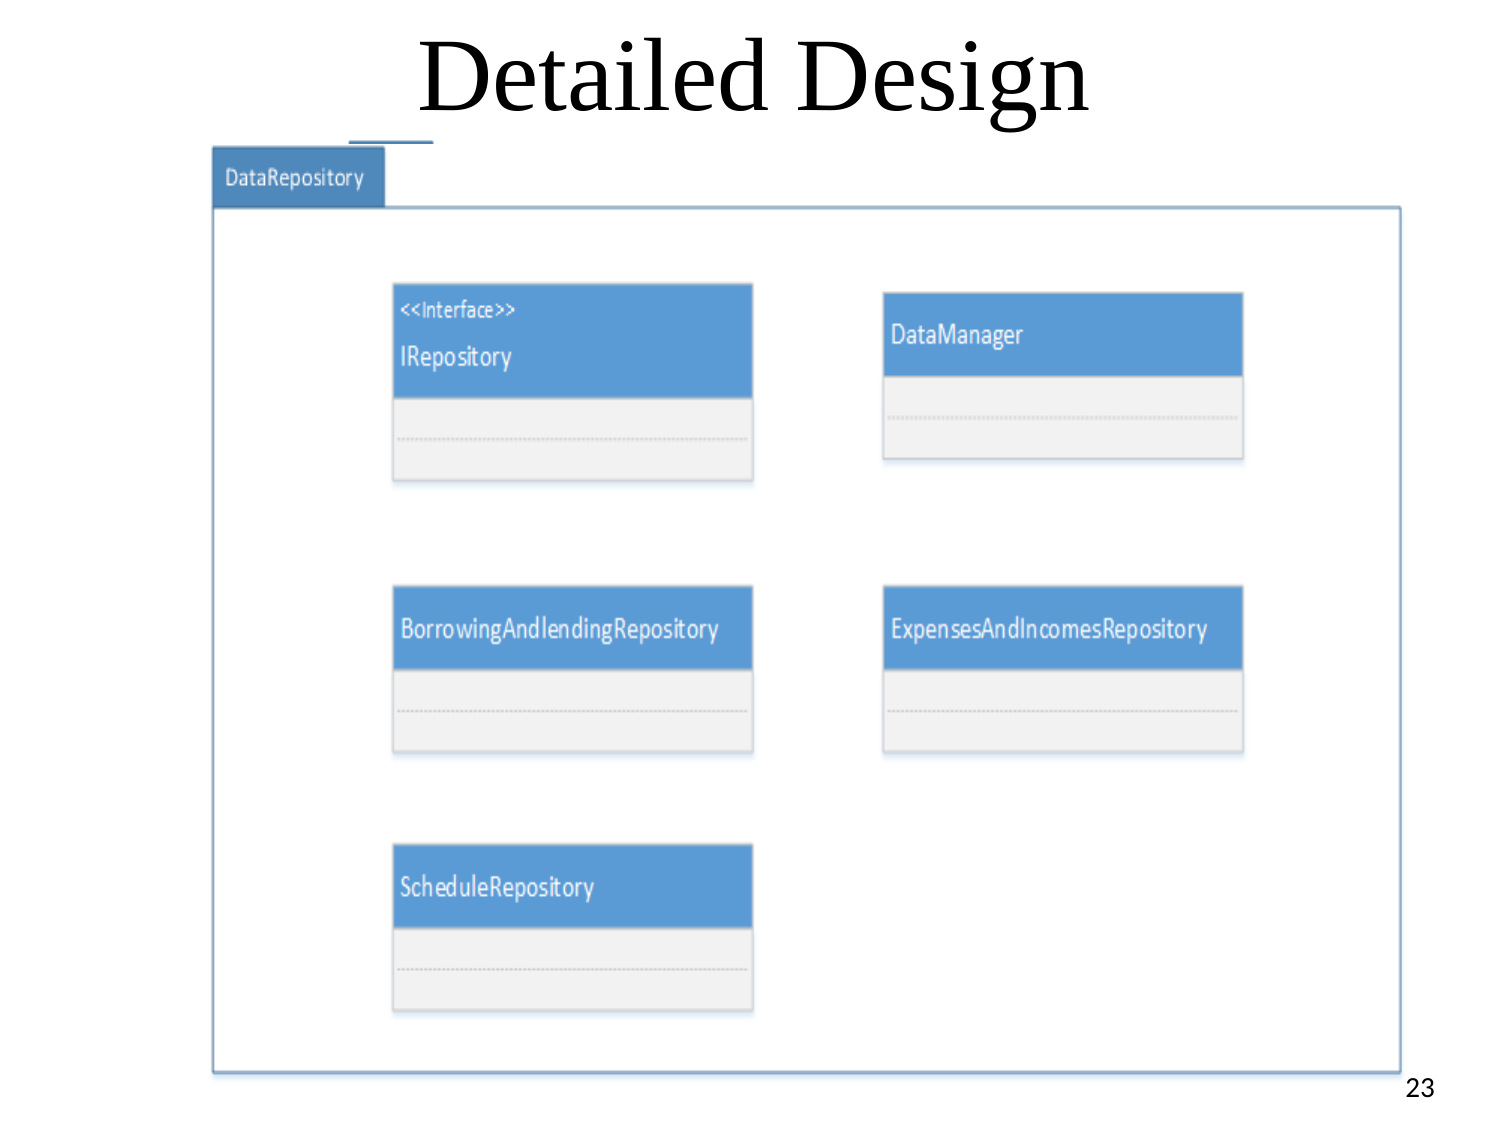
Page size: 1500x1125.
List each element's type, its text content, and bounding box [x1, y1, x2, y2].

picture [207, 144, 1409, 1087]
slide_number 23 [1100, 1056, 1450, 1117]
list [344, 139, 1219, 143]
title Detailed Design [108, 0, 1402, 137]
